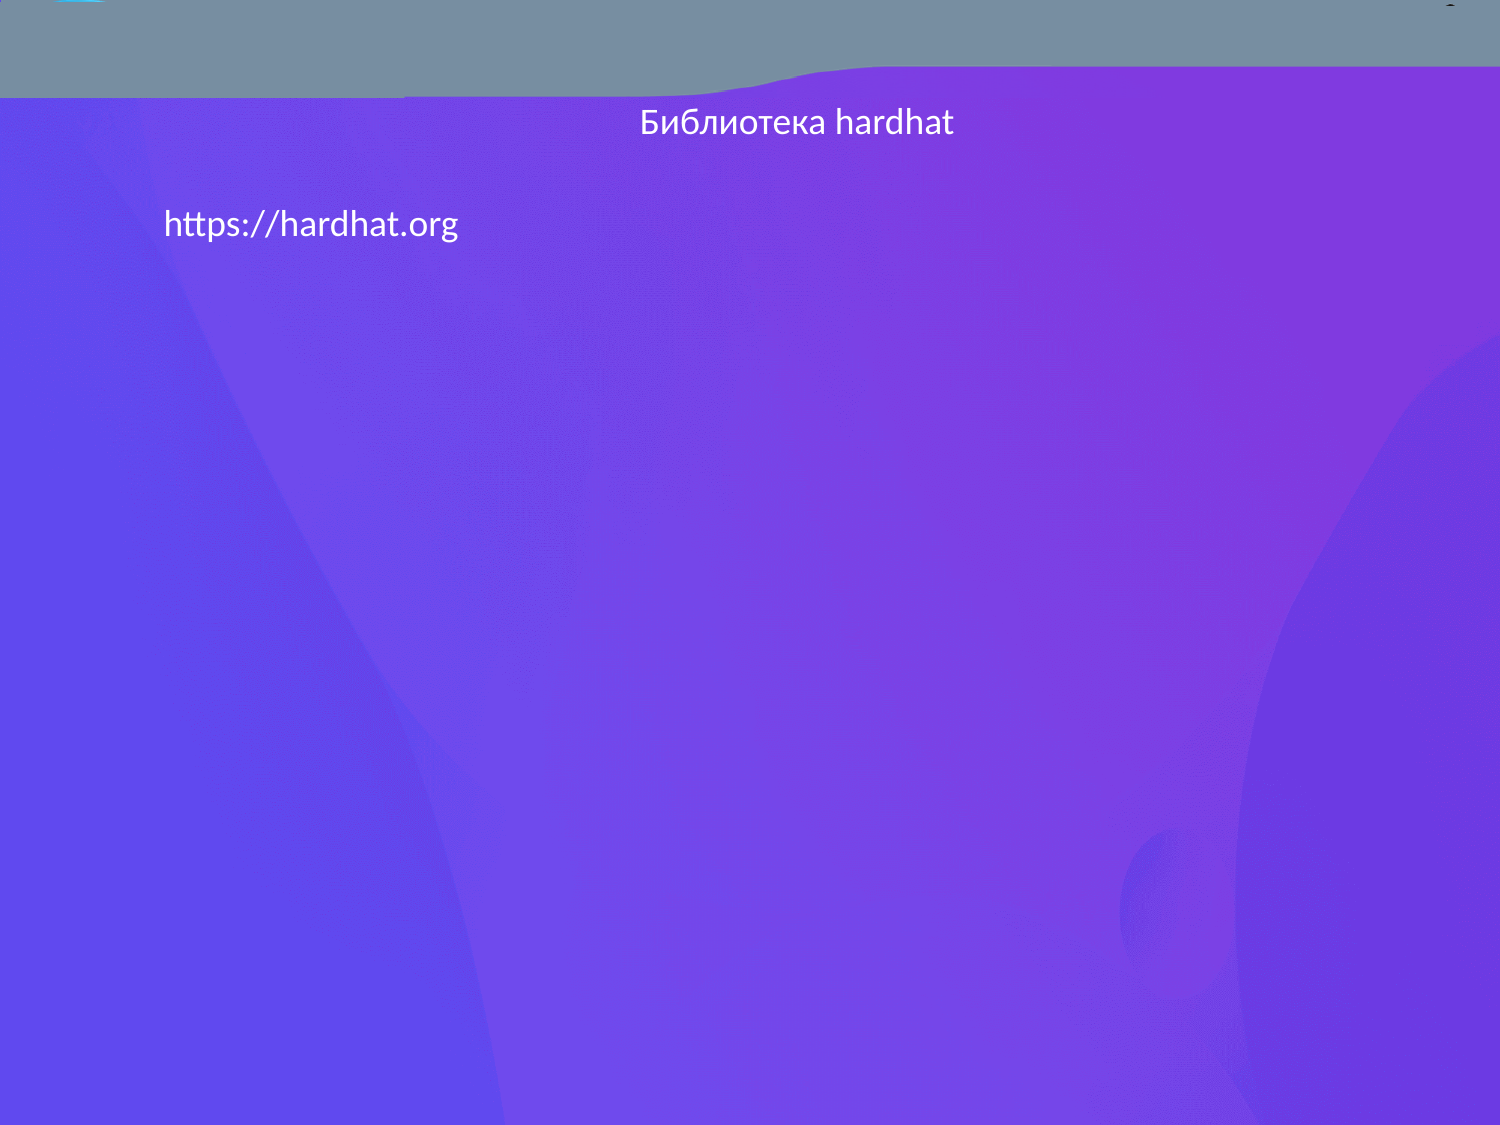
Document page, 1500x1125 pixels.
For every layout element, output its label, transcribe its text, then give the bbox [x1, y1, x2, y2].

text_box Библиотека hardhat [289, 89, 1306, 150]
picture [0, 0, 1500, 1125]
text_box https://hardhat.org [148, 191, 1401, 252]
